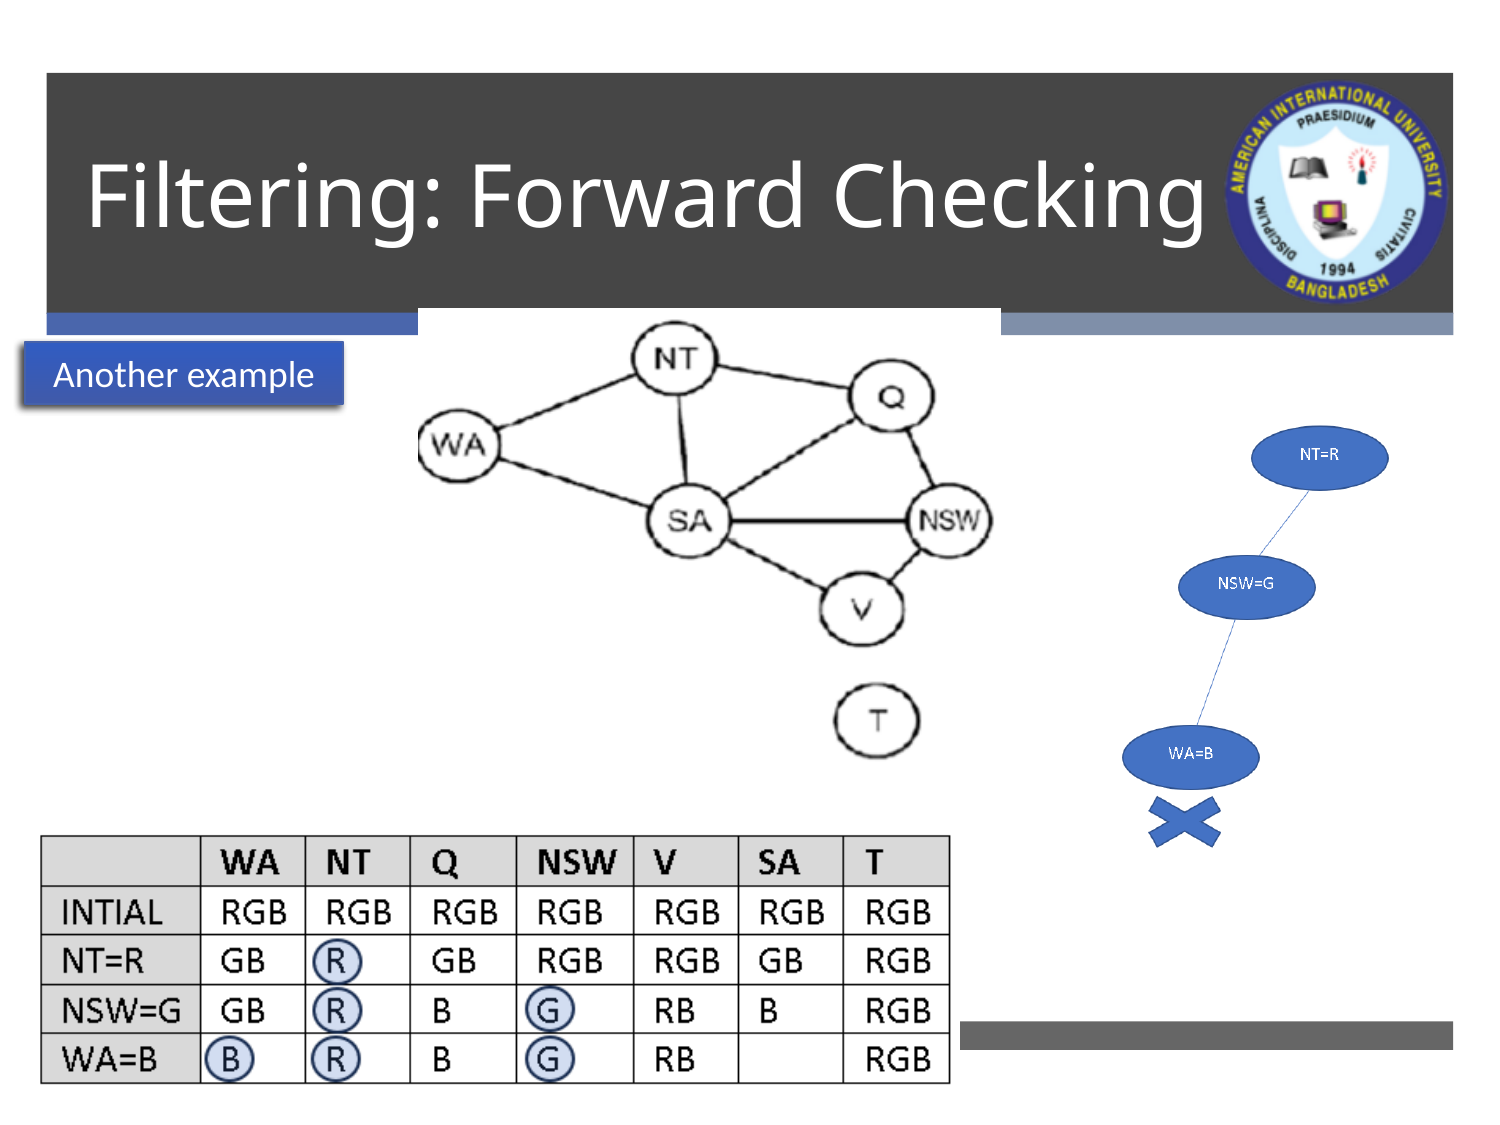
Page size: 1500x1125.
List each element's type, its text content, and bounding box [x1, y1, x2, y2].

picture [1220, 75, 1454, 310]
picture [417, 308, 1002, 768]
text_box Another example [24, 341, 344, 405]
picture [24, 822, 961, 1104]
picture [1102, 414, 1438, 862]
title Filtering: Forward Checking [69, 73, 1351, 253]
